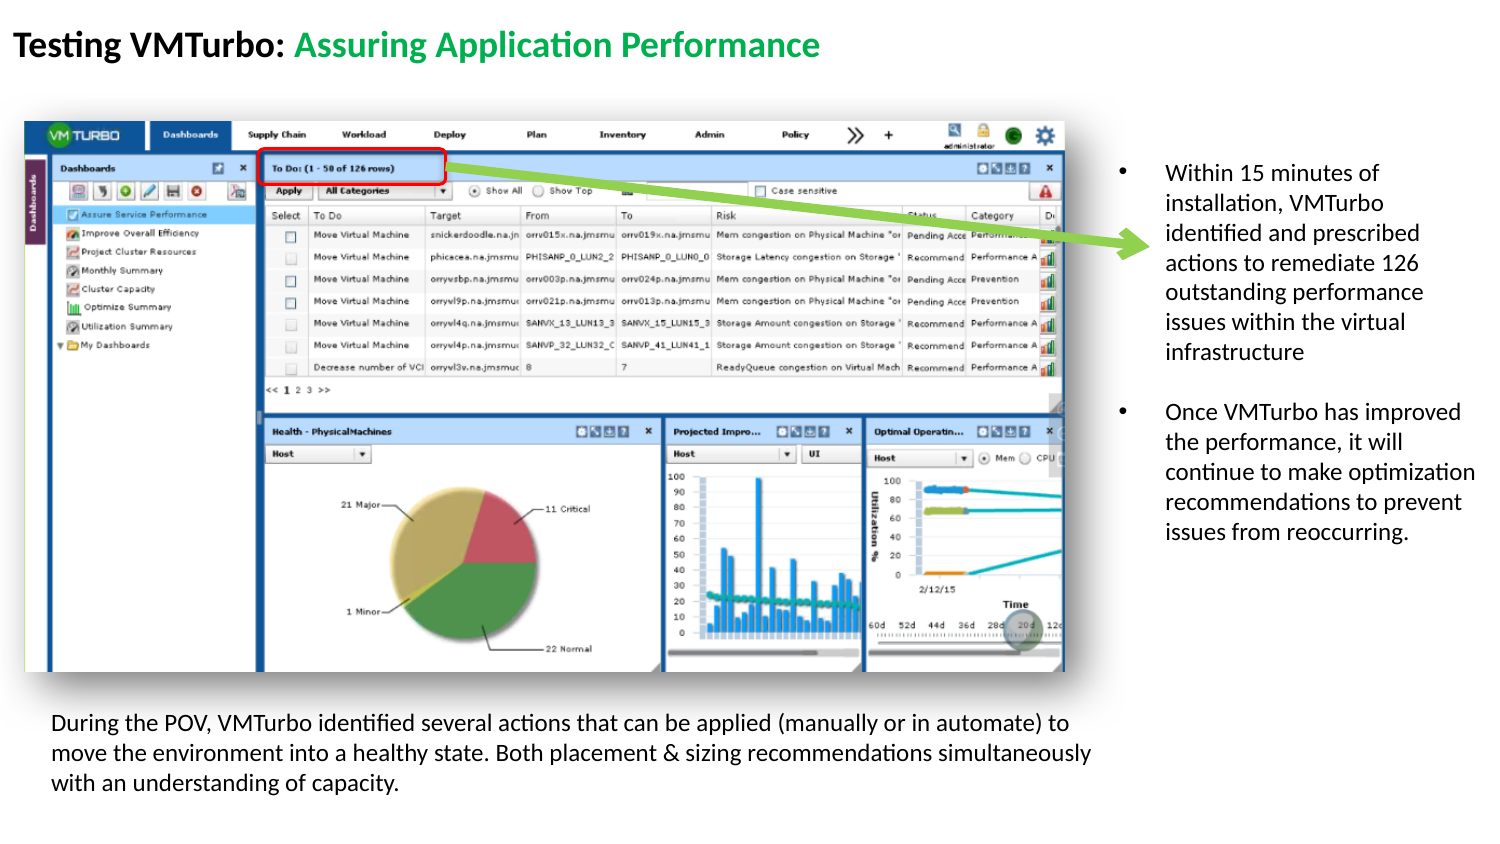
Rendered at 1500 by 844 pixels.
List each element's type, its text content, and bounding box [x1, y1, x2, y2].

title Testing VMTurbo: Assuring Application Performance [0, 0, 1500, 114]
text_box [445, 166, 1151, 248]
picture [24, 121, 1065, 673]
text_box Within 15 minutes of installation, VMTurbo identified and prescribed actions to remediate 126 outstanding performance issues within the virtual infrastructure Once VMTurbo has improved the performance, it will continue to make optimization recommendations to prevent issues from reoccurring. [1103, 148, 1492, 588]
text_box During the POV, VMTurbo identified several actions that can be applied (manually or in automate) to move the environment into a healthy state. Both placement & sizing recommendations simultaneously with an understanding of capacity. [36, 698, 1110, 804]
